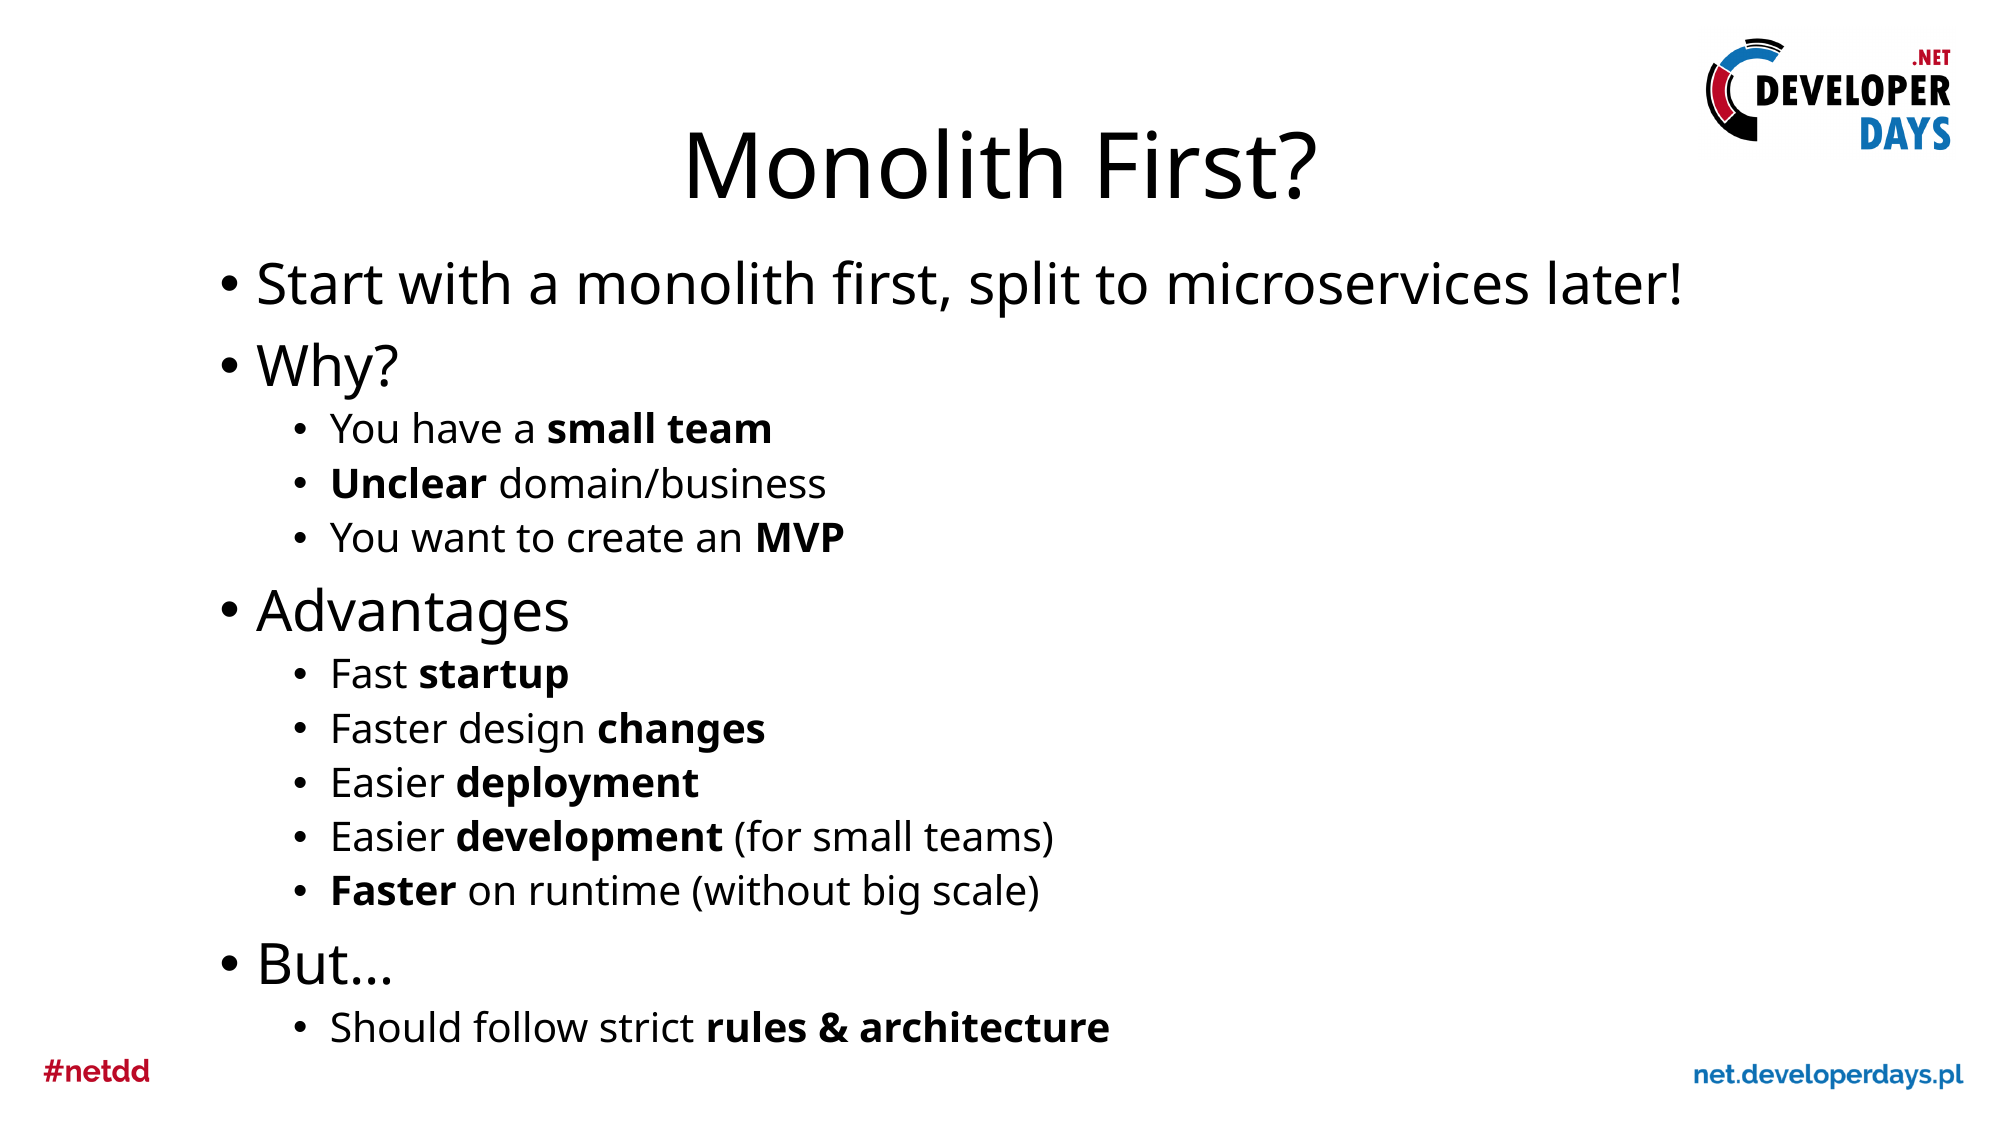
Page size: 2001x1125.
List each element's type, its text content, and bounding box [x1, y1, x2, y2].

picture [1680, 1043, 1974, 1099]
picture [26, 1043, 170, 1099]
title Monolith First? [0, 59, 2000, 278]
picture [1698, 26, 1956, 160]
list Start with a monolith first, split to microservices later! Why? You have a small team Unclear domain/business You want to create an MVP Advantages Fast startup Faster design changes Easier deployment Easier development (for small teams) Faster on runtime (without big scale) But… Should follow strict rules & architecture [204, 247, 1930, 1066]
